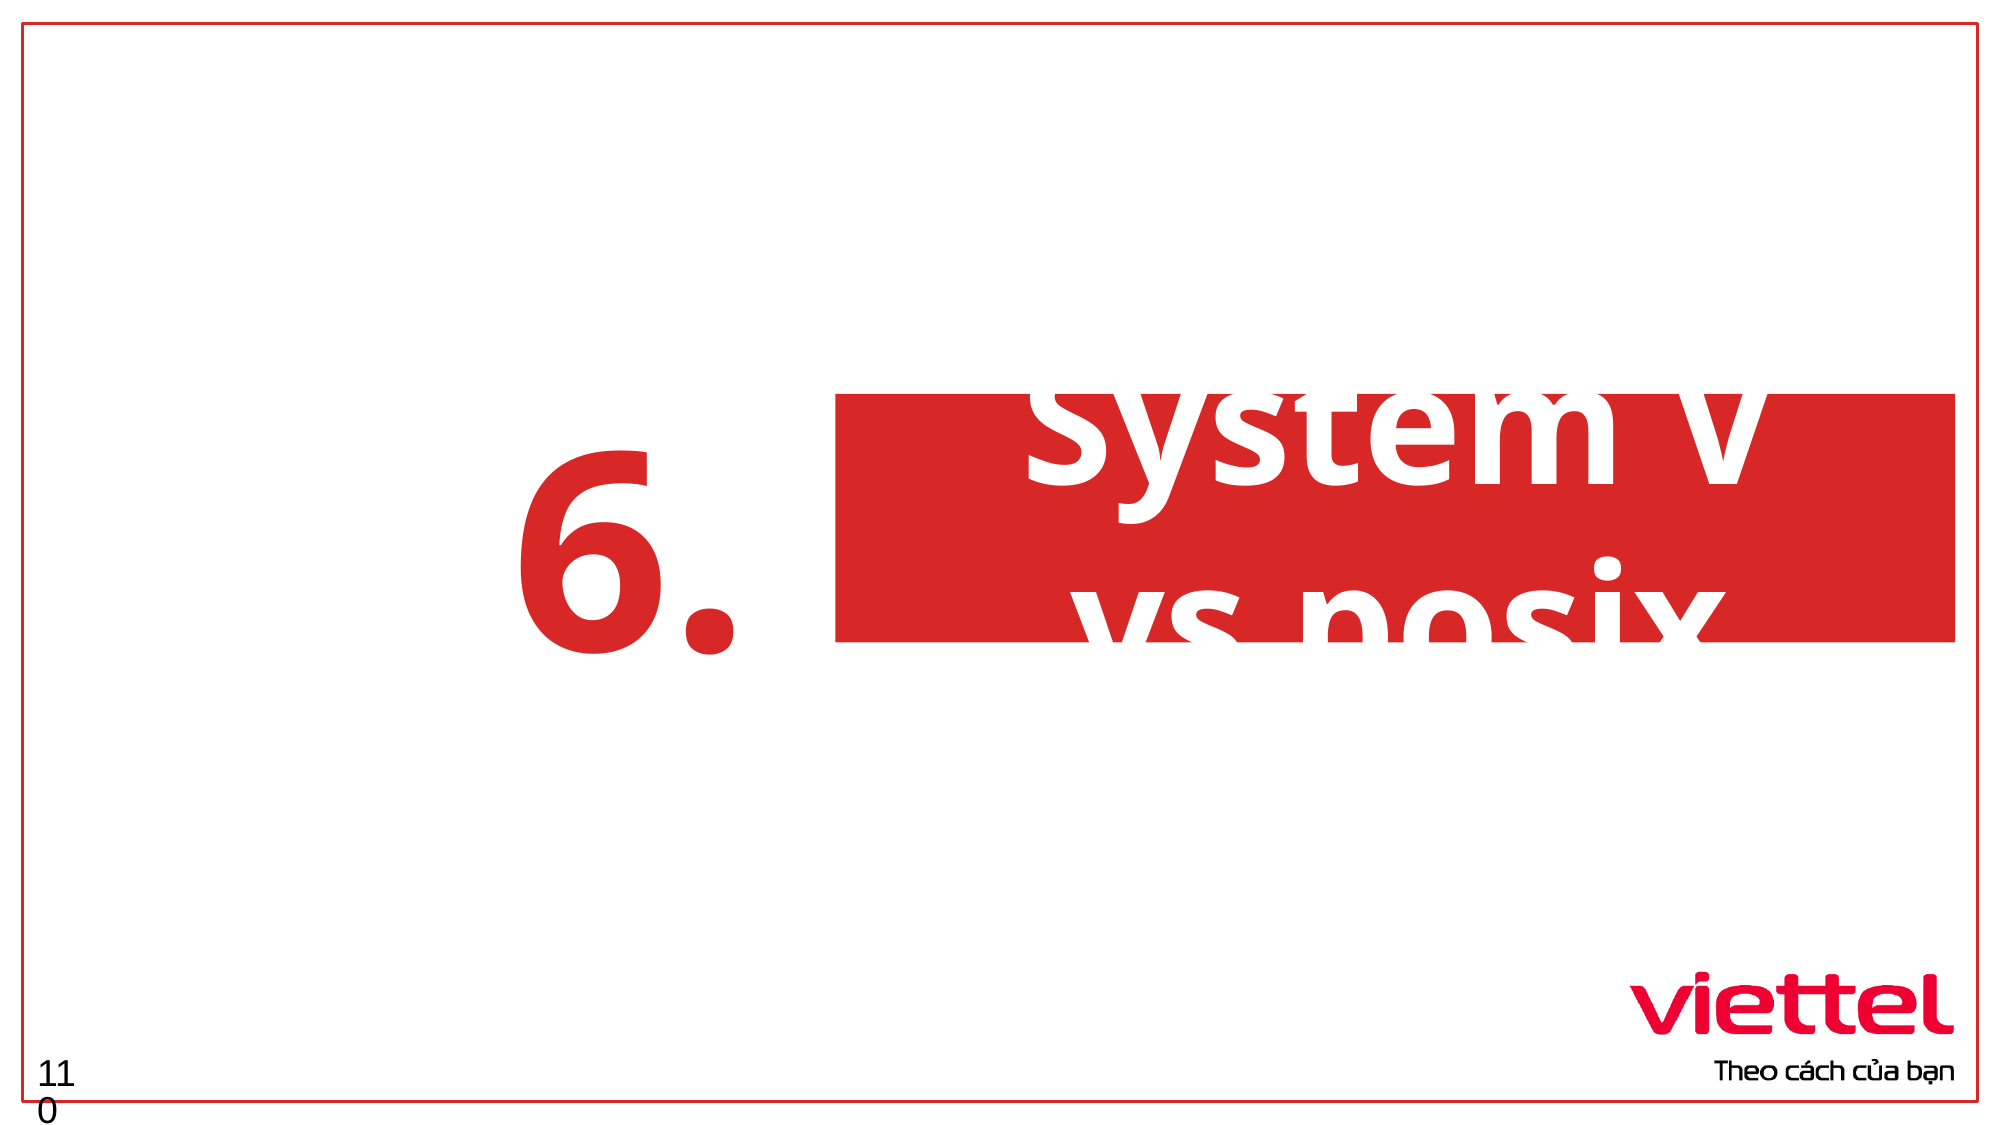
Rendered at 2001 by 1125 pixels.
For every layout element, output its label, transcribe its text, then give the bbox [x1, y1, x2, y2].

title 6. [448, 437, 813, 643]
text_box System V vs posix [902, 437, 1897, 597]
picture [1627, 971, 1956, 1085]
